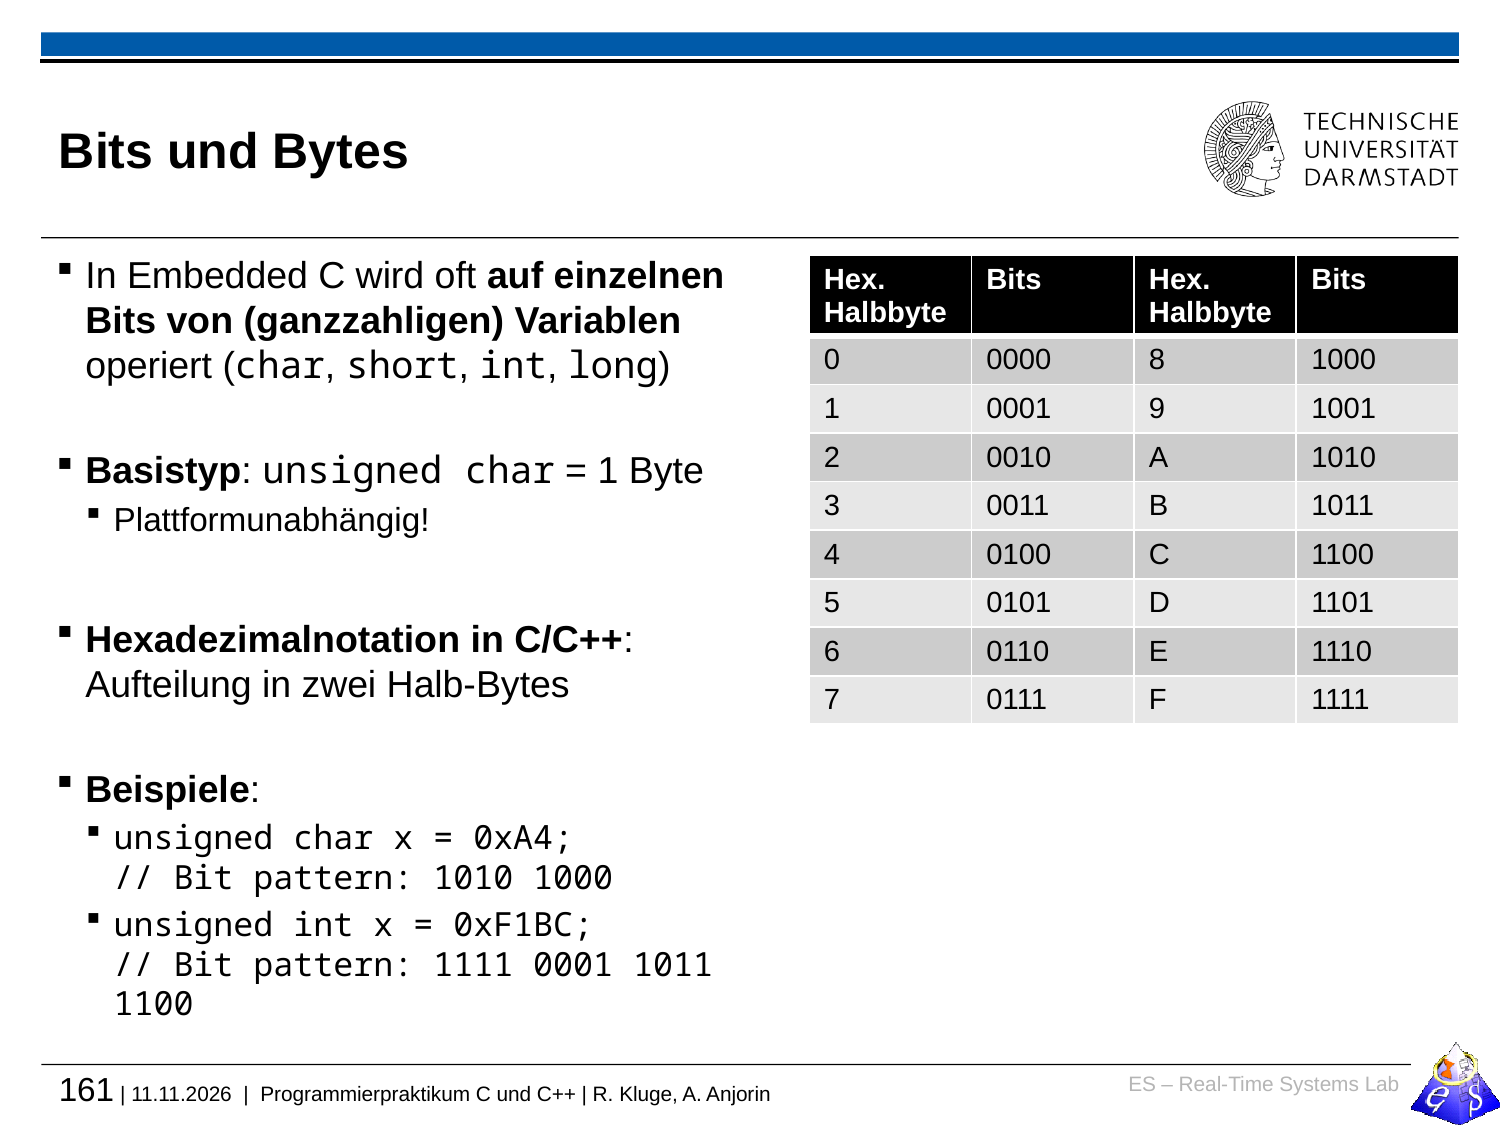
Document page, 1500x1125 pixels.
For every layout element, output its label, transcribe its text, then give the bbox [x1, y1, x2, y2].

table_cell 1001 [1297, 385, 1458, 432]
table_cell 0 [810, 339, 971, 384]
table_cell 7 [810, 677, 971, 723]
table_cell 4 [810, 531, 971, 578]
table_cell 0010 [972, 434, 1133, 481]
table_cell C [1135, 531, 1295, 578]
table_cell 6 [810, 628, 971, 675]
table_cell 0110 [972, 628, 1133, 675]
table_cell 1010 [1297, 434, 1458, 481]
table_cell 8 [1135, 339, 1295, 384]
picture [1187, 84, 1483, 214]
table_cell 1111 [1297, 677, 1458, 723]
list In Embedded C wird oft auf einzelnen Bits von (ganzzahligen) Variablen operiert (char, short, int, long) Basistyp: unsigned char = 1 Byte Plattformunabhängig! Hexadezimalnotation in C/C++: Aufteilung in zwei Halb-Bytes Beispiele: unsigned char x = 0xA4; // Bit pattern: 1010 1000 unsigned int x = 0xF1BC; // Bit pattern: 1111 0001 1011 1100 [41, 243, 821, 1059]
table_cell 0101 [972, 580, 1133, 626]
table_cell 1101 [1297, 580, 1458, 626]
table_cell 1100 [1297, 531, 1458, 578]
table_header Bits [1297, 256, 1458, 333]
table_cell 1011 [1297, 482, 1458, 529]
table_cell 9 [1135, 385, 1295, 432]
table_cell 1110 [1297, 628, 1458, 675]
table_cell E [1135, 628, 1295, 675]
table_cell 3 [810, 482, 971, 529]
table_cell 0000 [972, 339, 1133, 384]
table_header Bits [972, 256, 1133, 333]
title Bits und Bytes [58, 80, 1187, 218]
table_cell 1000 [1297, 339, 1458, 384]
table_cell F [1135, 677, 1295, 723]
table_header Hex. Halbbyte [1135, 256, 1295, 333]
table_cell A [1135, 434, 1295, 481]
table_header Hex. Halbbyte [810, 256, 971, 333]
table_cell 0011 [972, 482, 1133, 529]
table_cell D [1135, 580, 1295, 626]
table_cell 0111 [972, 677, 1133, 723]
table_cell 1 [810, 385, 971, 432]
table_cell 2 [810, 434, 971, 481]
table_cell 5 [810, 580, 971, 626]
table_cell B [1135, 482, 1295, 529]
picture [1411, 1041, 1500, 1125]
table_cell 0100 [972, 531, 1133, 578]
table_cell 0001 [972, 385, 1133, 432]
